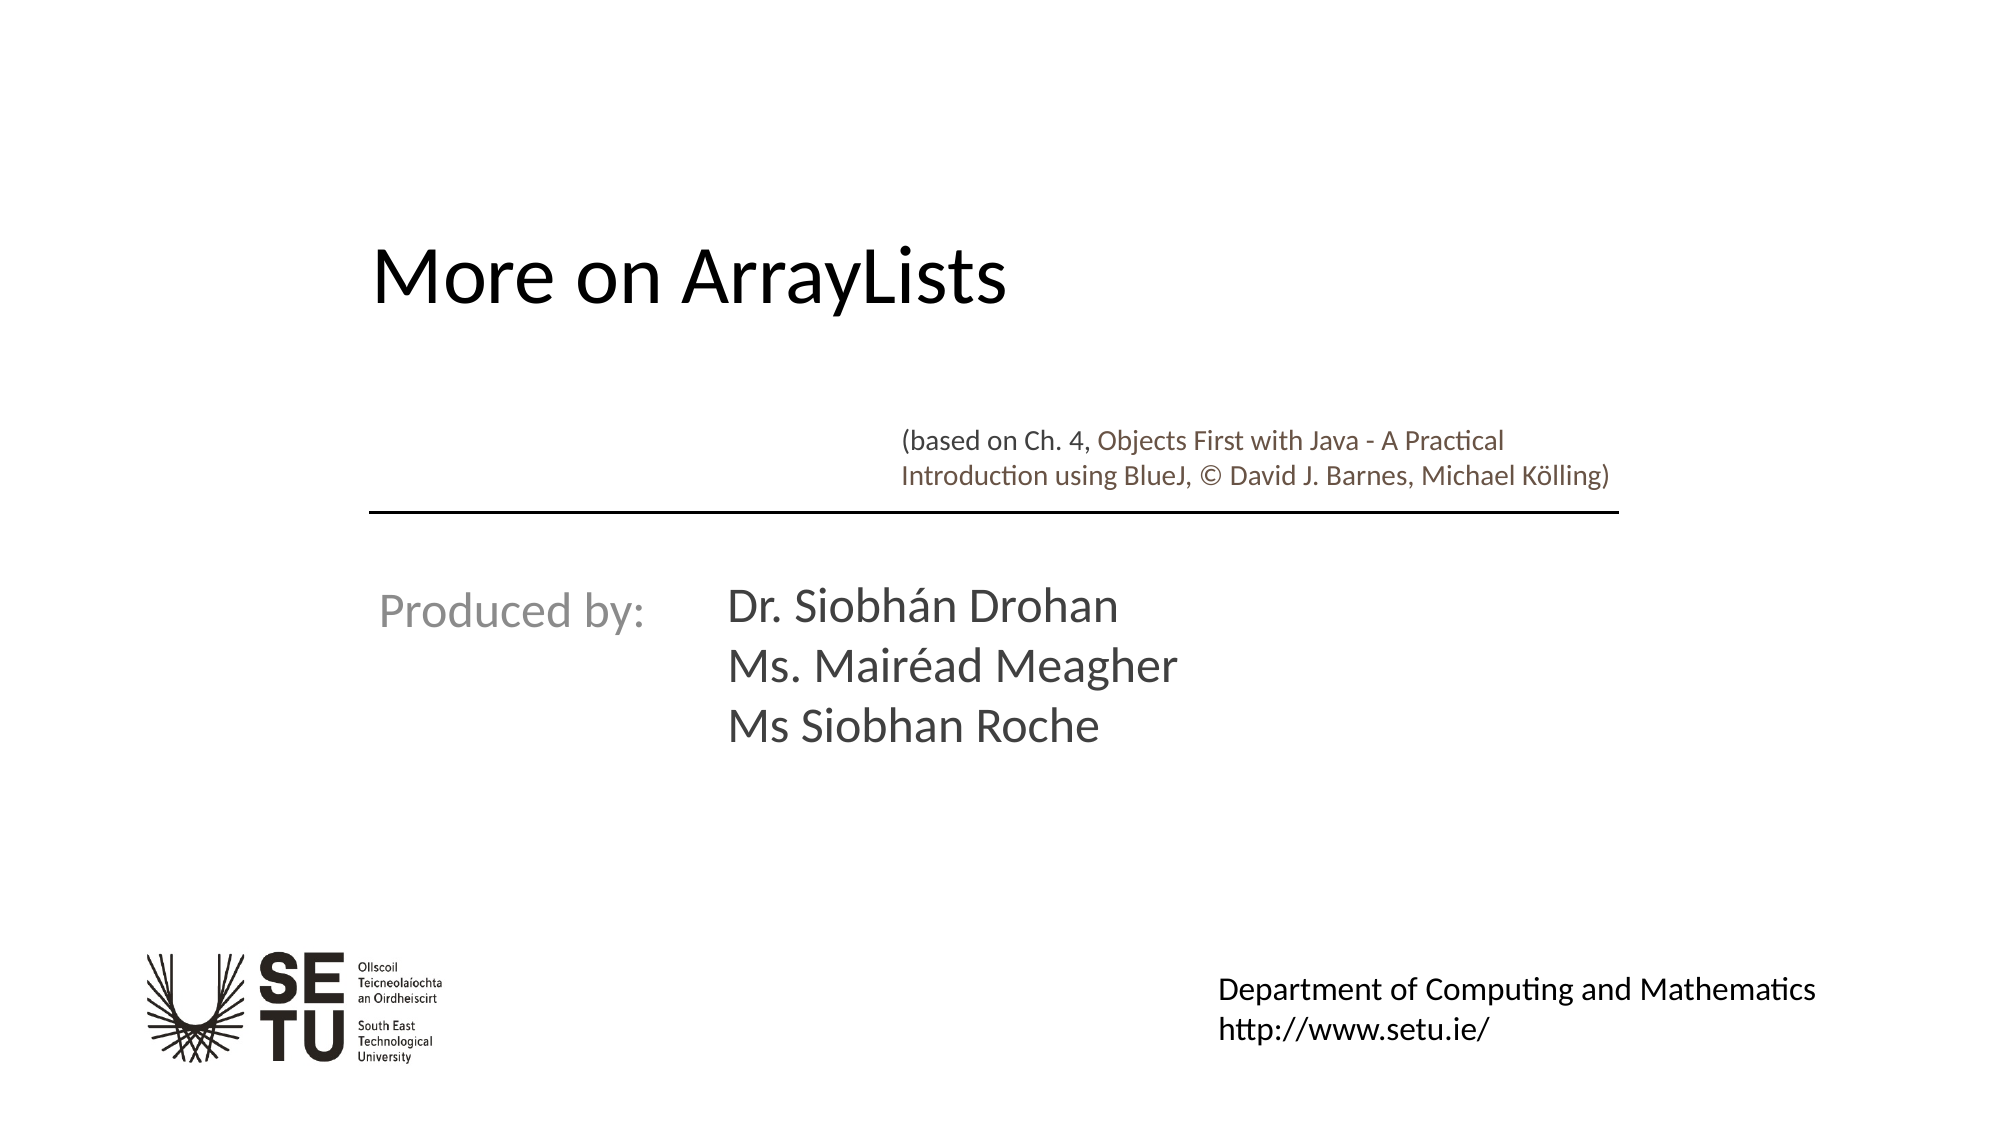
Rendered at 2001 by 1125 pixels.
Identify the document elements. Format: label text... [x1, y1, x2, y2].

text_box Department of Computing and Mathematics http://www.setu.ie/ [1203, 959, 1872, 1055]
subtitle Produced by: [329, 564, 662, 740]
text_box (based on Ch. 4, Objects First with Java - A Practical Introduction using BlueJ, © David J. Barnes, Michael Kölling) [886, 413, 1650, 499]
picture [106, 902, 483, 1113]
text_box Dr. Siobhán Drohan Ms. Mairéad Meagher Ms Siobhan Roche [712, 565, 1300, 761]
title More on ArrayLists [356, 149, 1632, 392]
